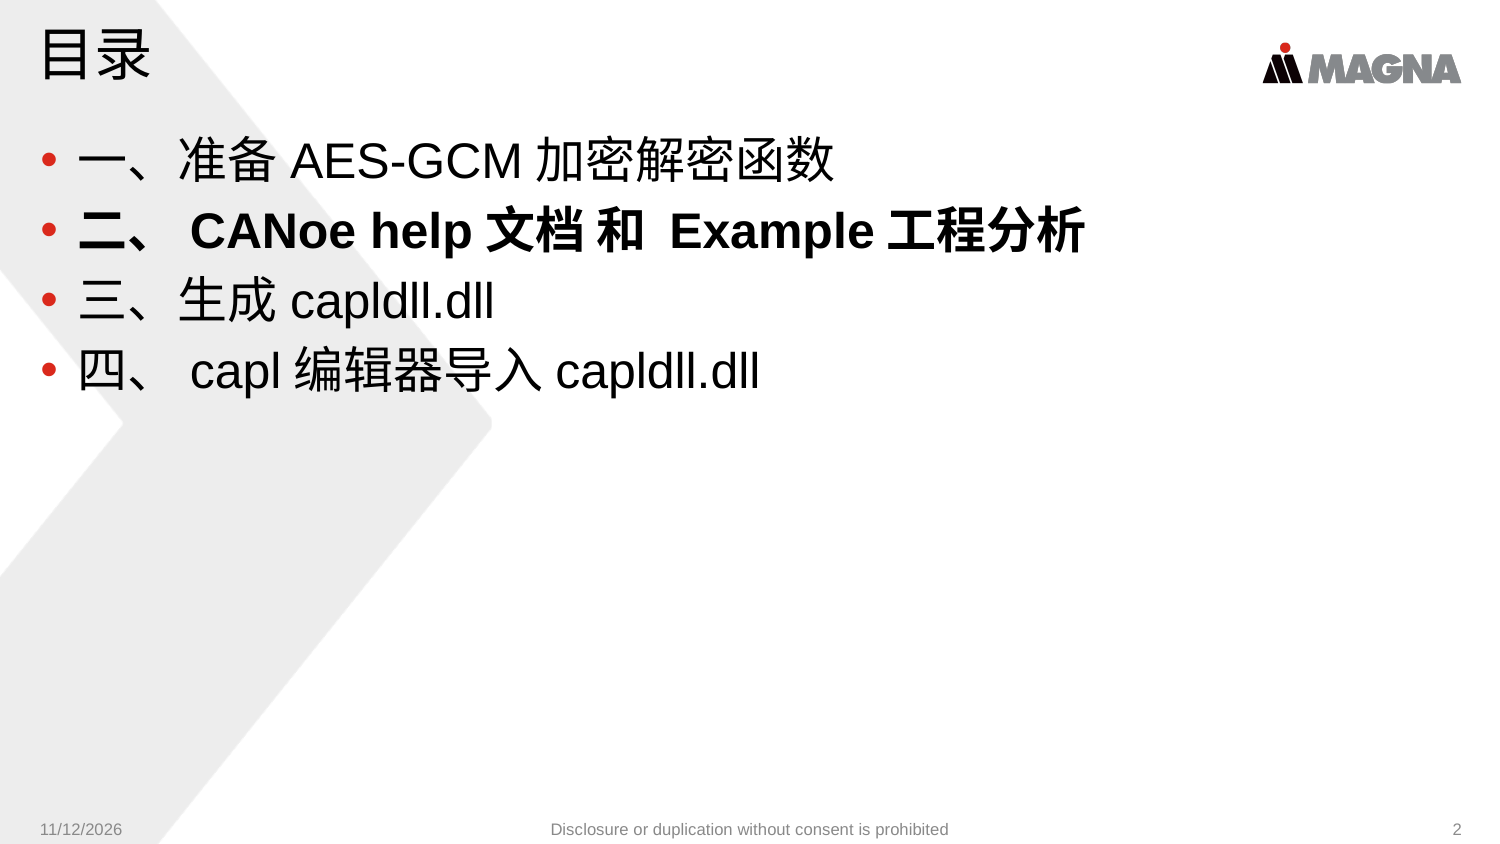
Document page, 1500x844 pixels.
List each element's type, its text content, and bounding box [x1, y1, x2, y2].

footer Disclosure or duplication without consent is prohibited [262, 817, 1238, 841]
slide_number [24, 817, 250, 841]
title 目录 [21, 9, 1250, 108]
slide_number 2 [1251, 817, 1477, 841]
list 一、准备AES-GCM加密解密函数 二、CANoe help文档 和 Example工程分析 三、生成capldll.dll 四、capl编辑器导入capldll.dll [25, 121, 1463, 788]
picture [1260, 40, 1464, 86]
